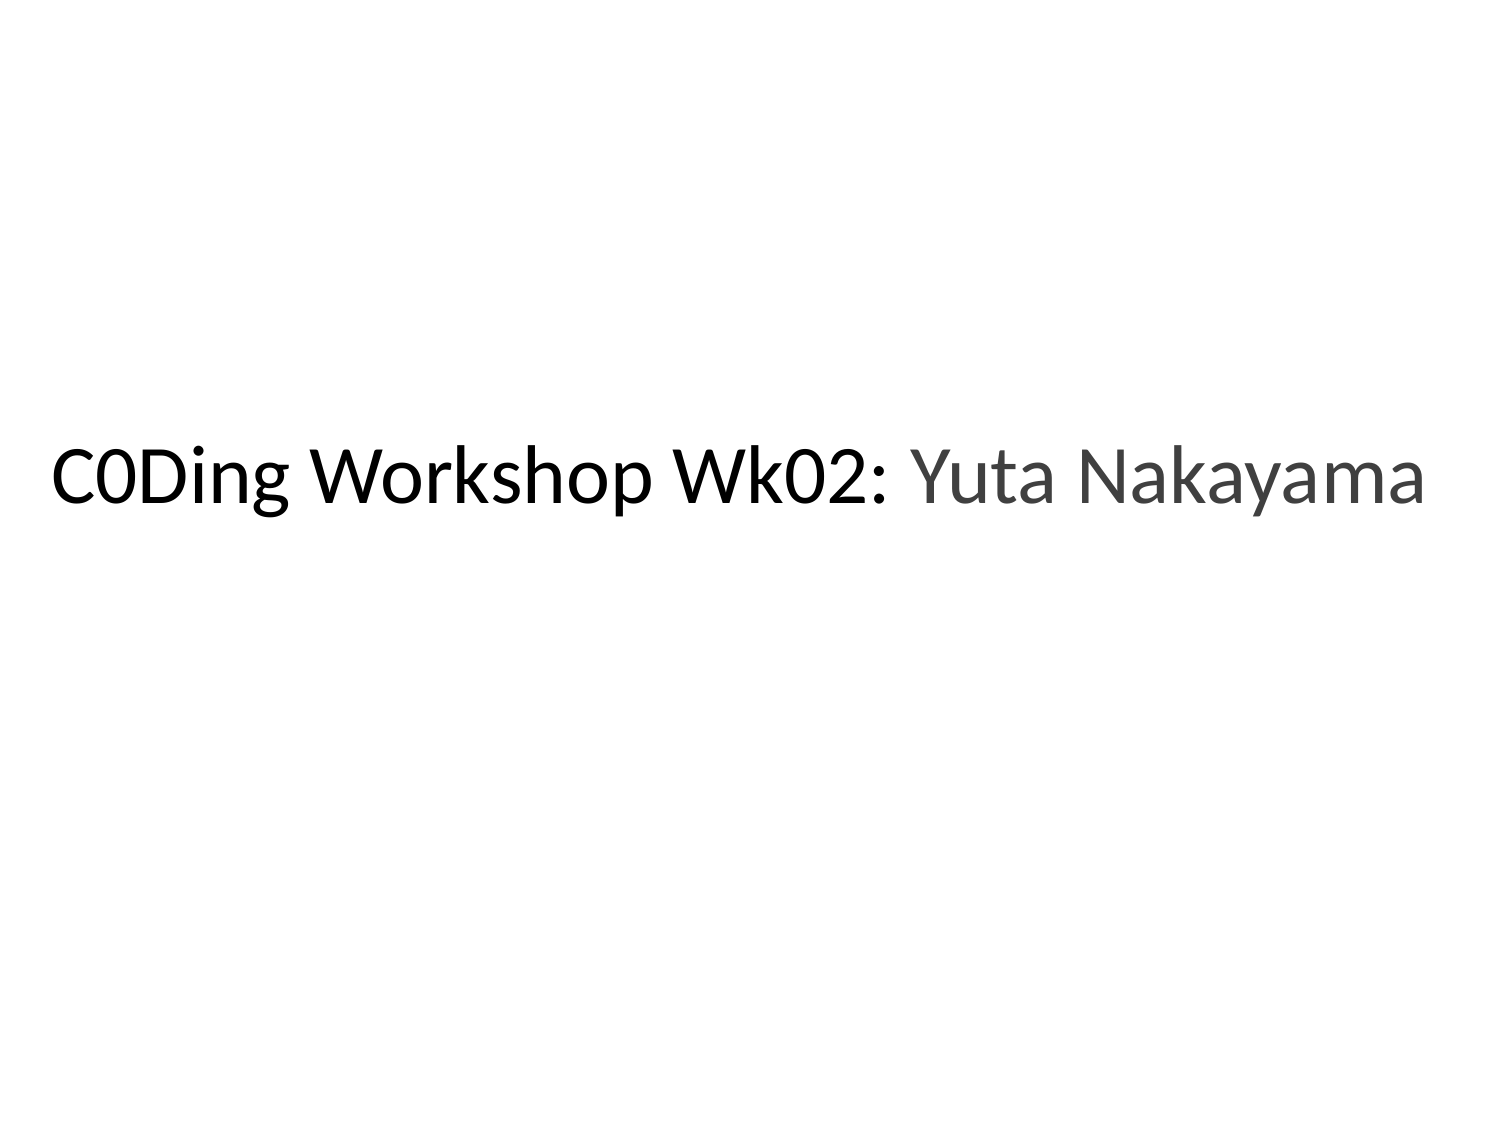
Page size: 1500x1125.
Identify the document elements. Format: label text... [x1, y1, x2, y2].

title C0Ding Workshop Wk02: Yuta Nakayama [35, 349, 1500, 591]
